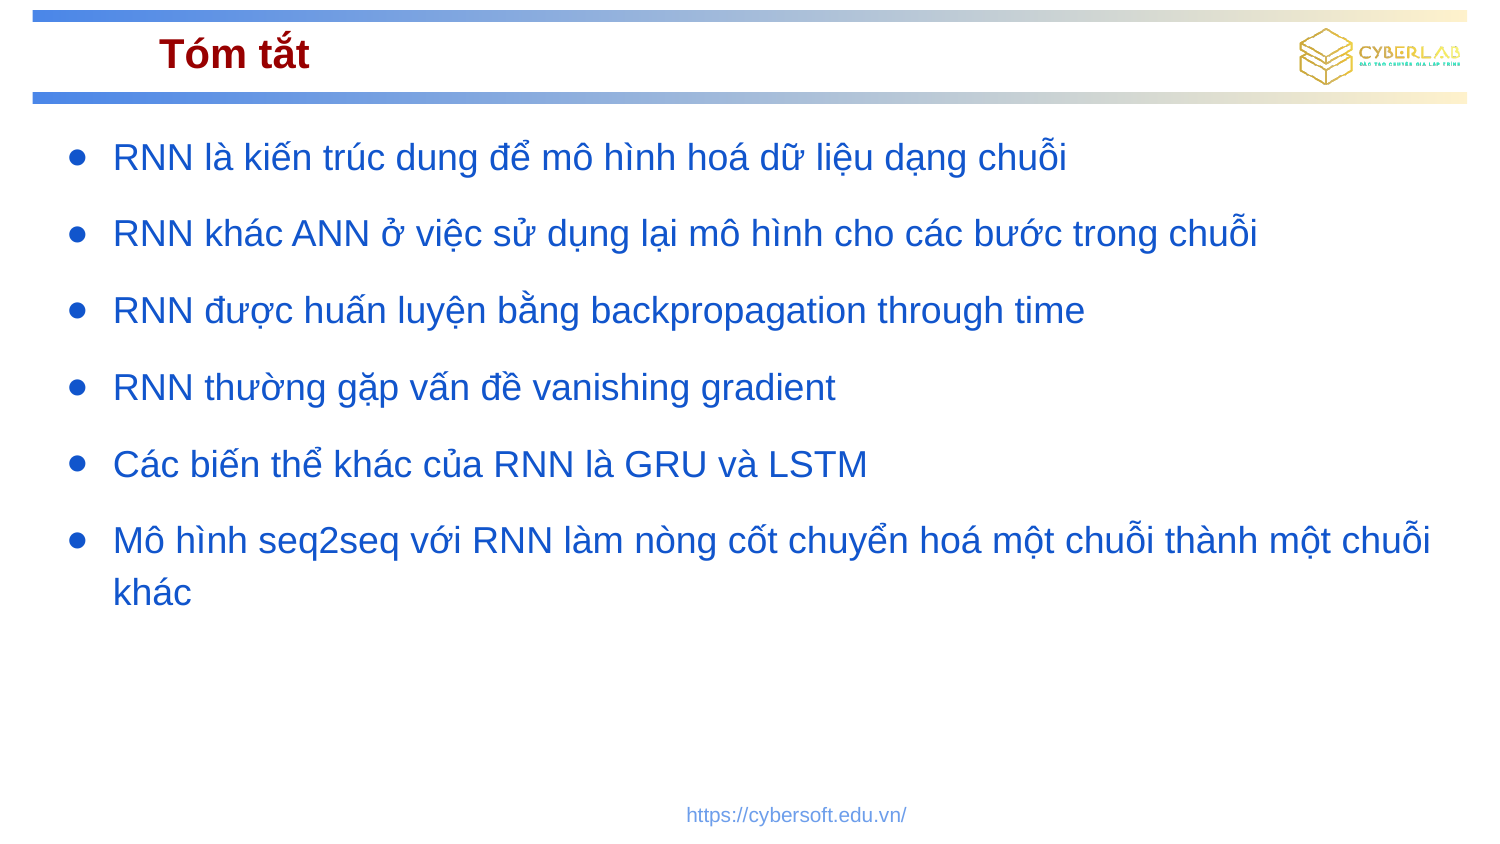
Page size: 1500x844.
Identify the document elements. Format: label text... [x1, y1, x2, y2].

picture [1449, 28, 1468, 85]
title Tóm tắt [144, 12, 1449, 93]
list RNN là kiến trúc dung để mô hình hoá dữ liệu dạng chuỗi RNN khác ANN ở việc sử dụng lại mô hình cho các bước trong chuỗi RNN được huấn luyện bằng backpropagation through time RNN thường gặp vấn đề vanishing gradient Các biến thể khác của RNN là GRU và LSTM Mô hình seq2seq với RNN làm nòng cốt chuyển hoá một chuỗi thành một chuỗi khác [51, 111, 1449, 762]
